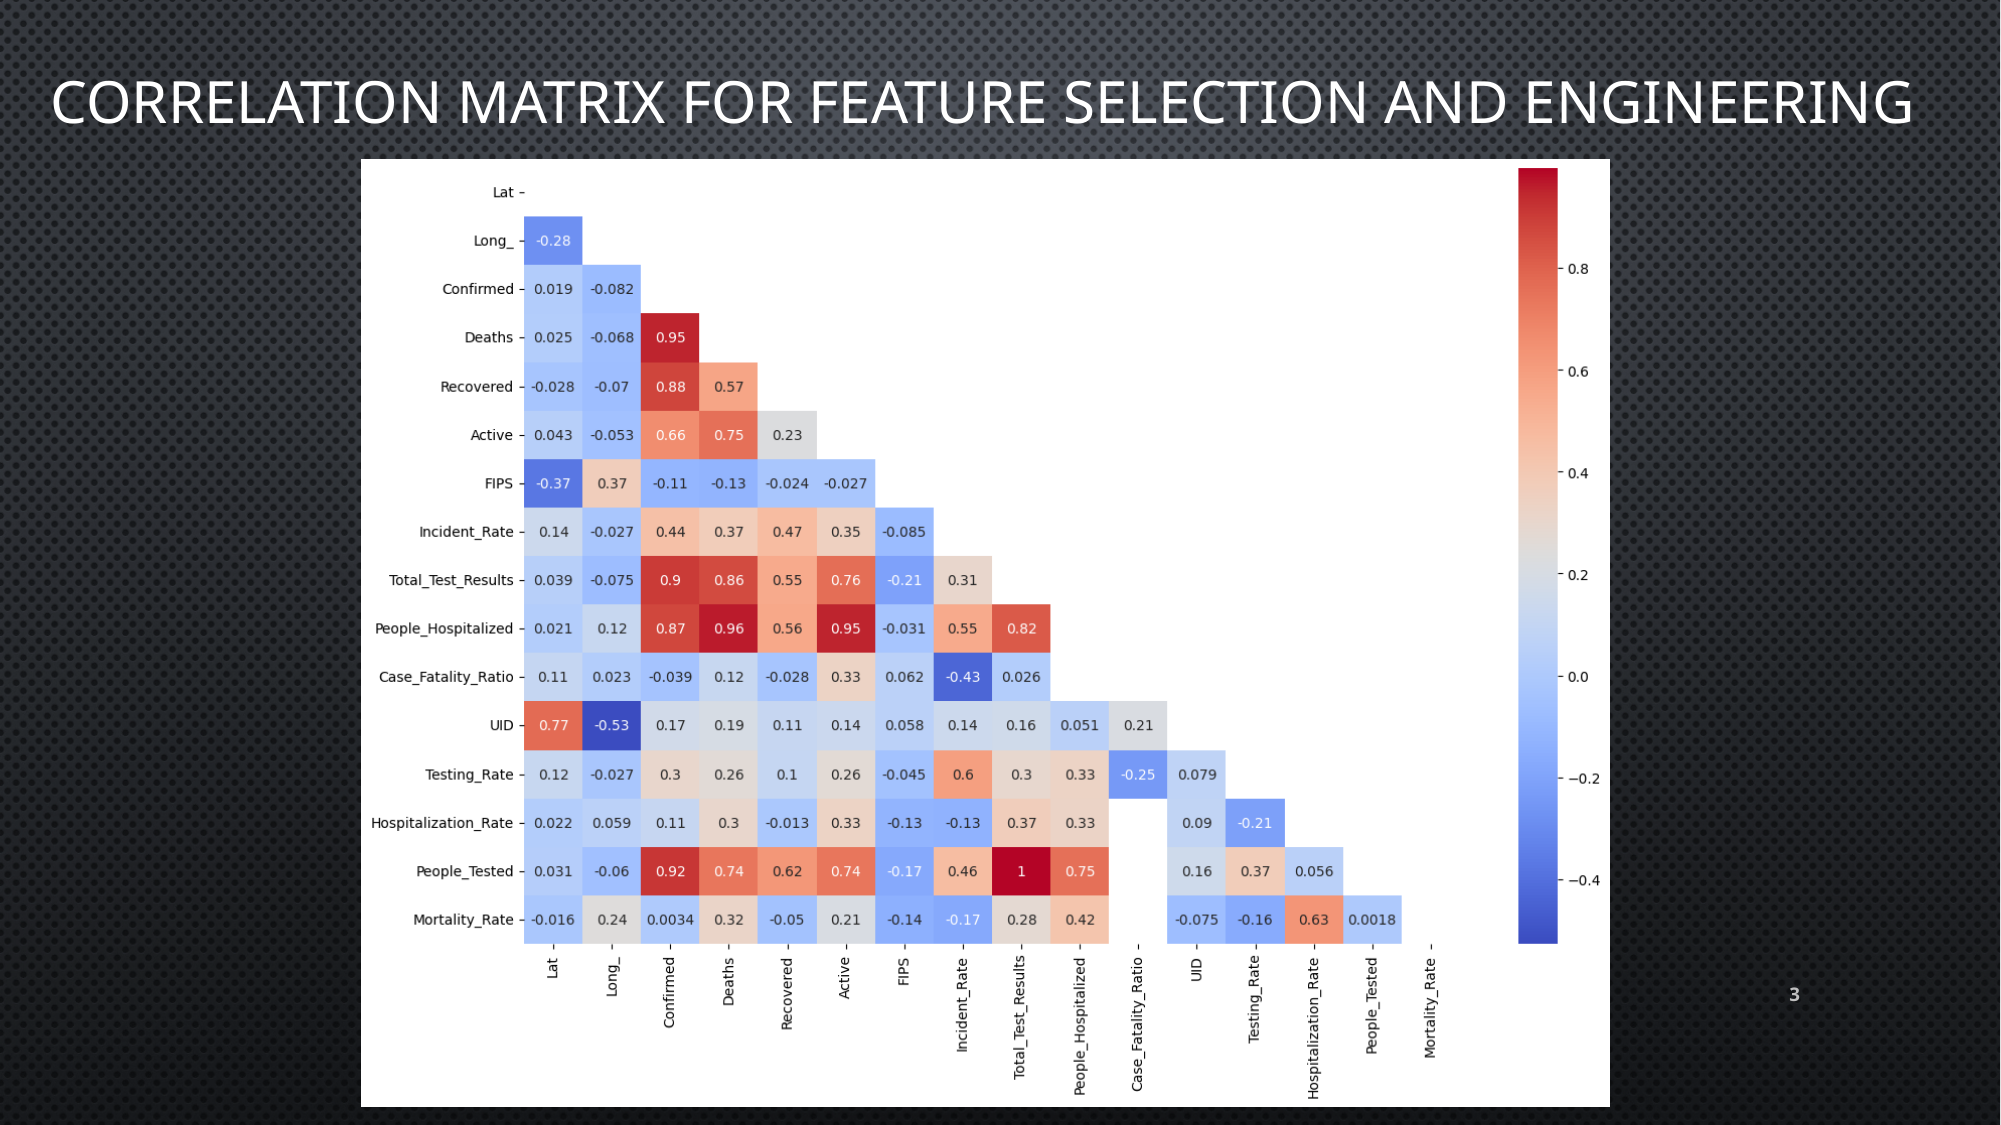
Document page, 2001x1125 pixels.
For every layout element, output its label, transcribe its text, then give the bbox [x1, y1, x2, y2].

title correlation matrix for feature selection and engineering [35, 0, 2000, 218]
slide_number 3 [1724, 965, 1816, 1025]
picture [361, 159, 1611, 1107]
